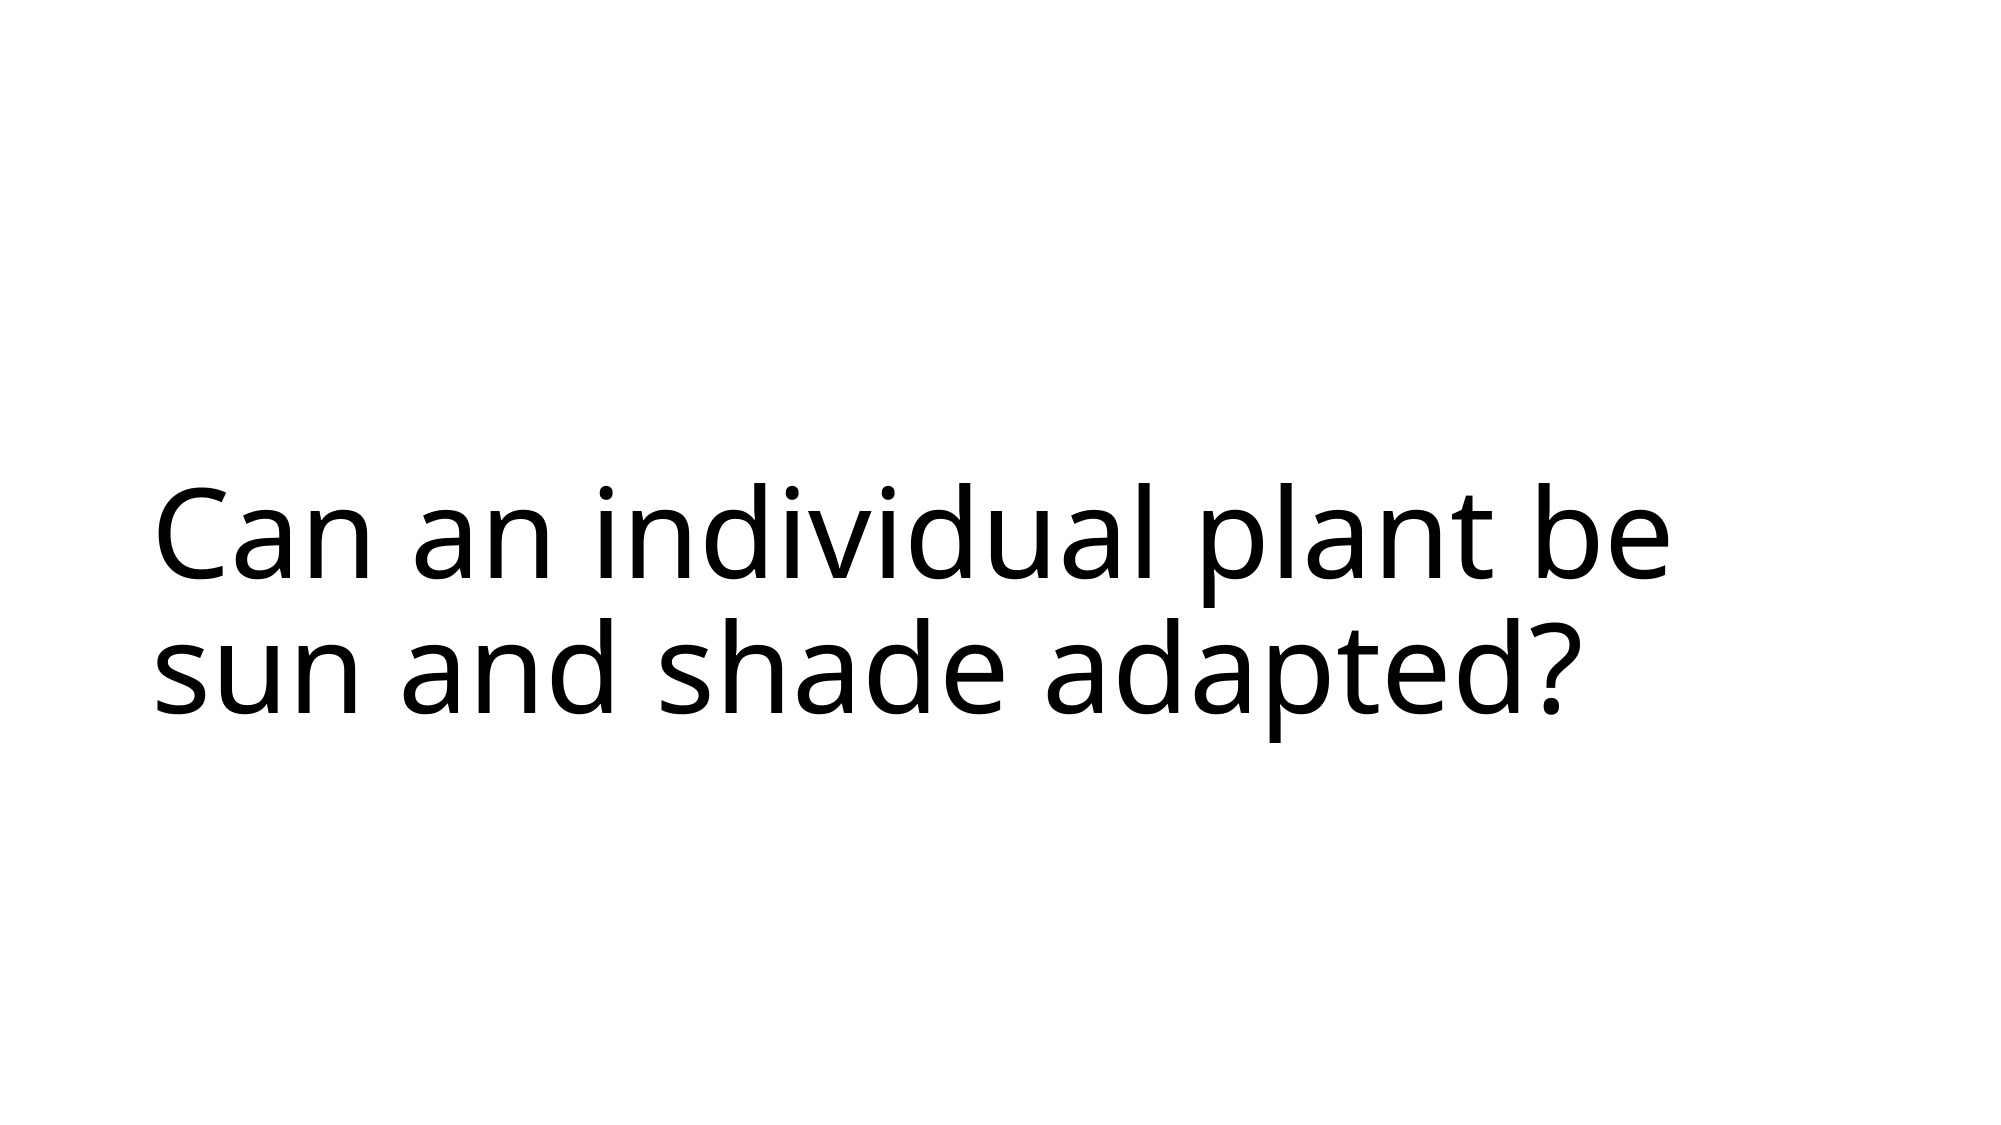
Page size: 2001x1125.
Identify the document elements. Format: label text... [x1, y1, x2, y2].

title Can an individual plant be sun and shade adapted? [136, 280, 1862, 749]
